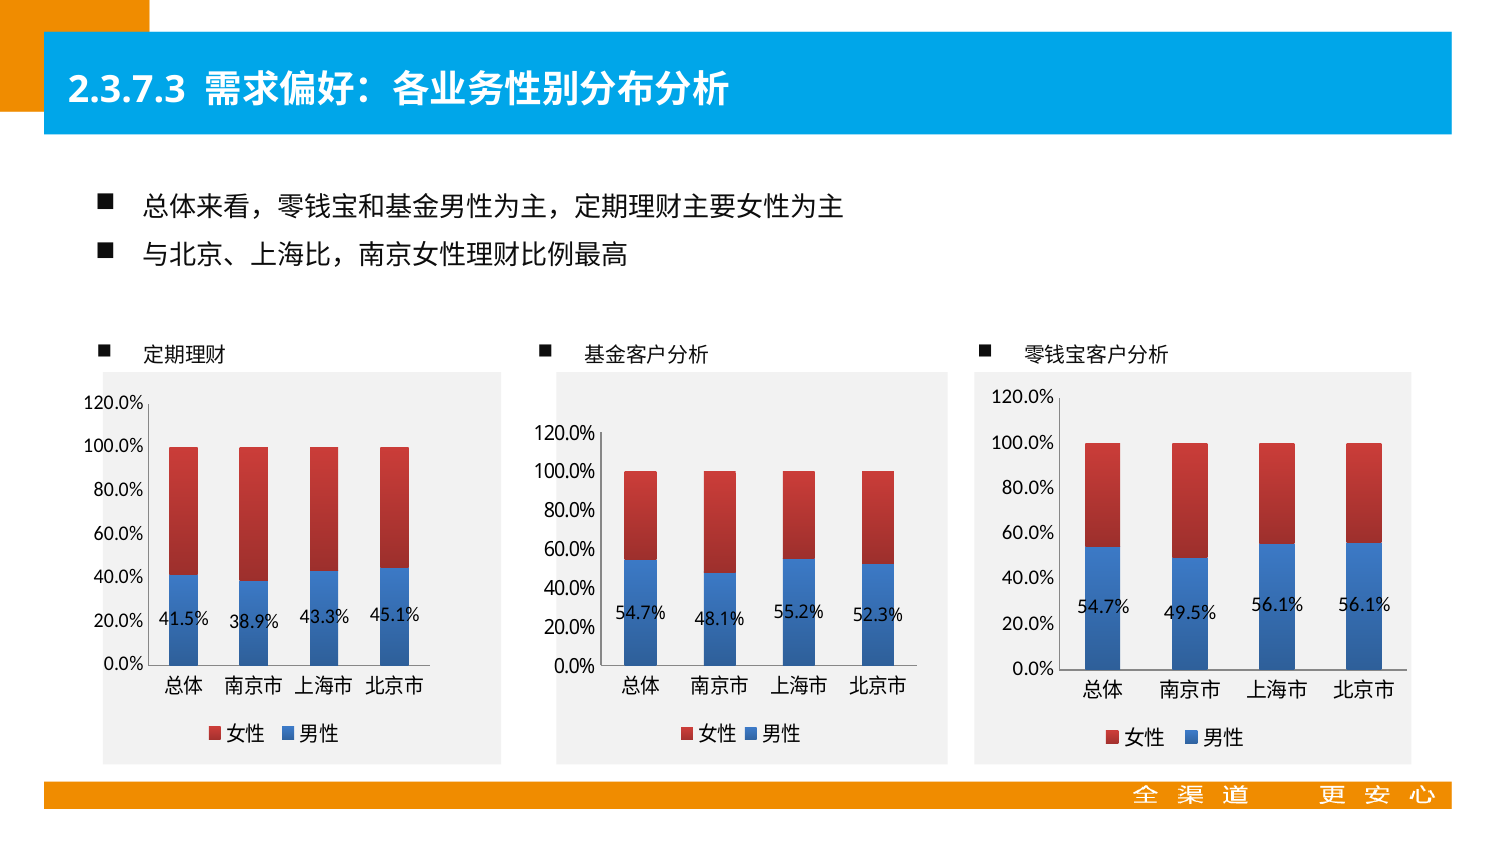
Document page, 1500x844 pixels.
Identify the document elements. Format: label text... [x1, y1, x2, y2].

text_box 定期理财 [81, 321, 497, 371]
text_box 总体来看，零钱宝和基金男性为主，定期理财主要女性为主 与北京、上海比，南京女性理财比例最高 [80, 165, 893, 278]
chart [82, 371, 502, 765]
text_box 基金客户分析 [522, 321, 962, 374]
picture [0, 0, 1500, 844]
text_box 2.3.7.3 需求偏好：各业务性别分布分析 [51, 32, 1449, 143]
chart [974, 371, 1412, 765]
text_box 零钱宝客户分析 [962, 321, 1412, 374]
chart [533, 371, 948, 765]
